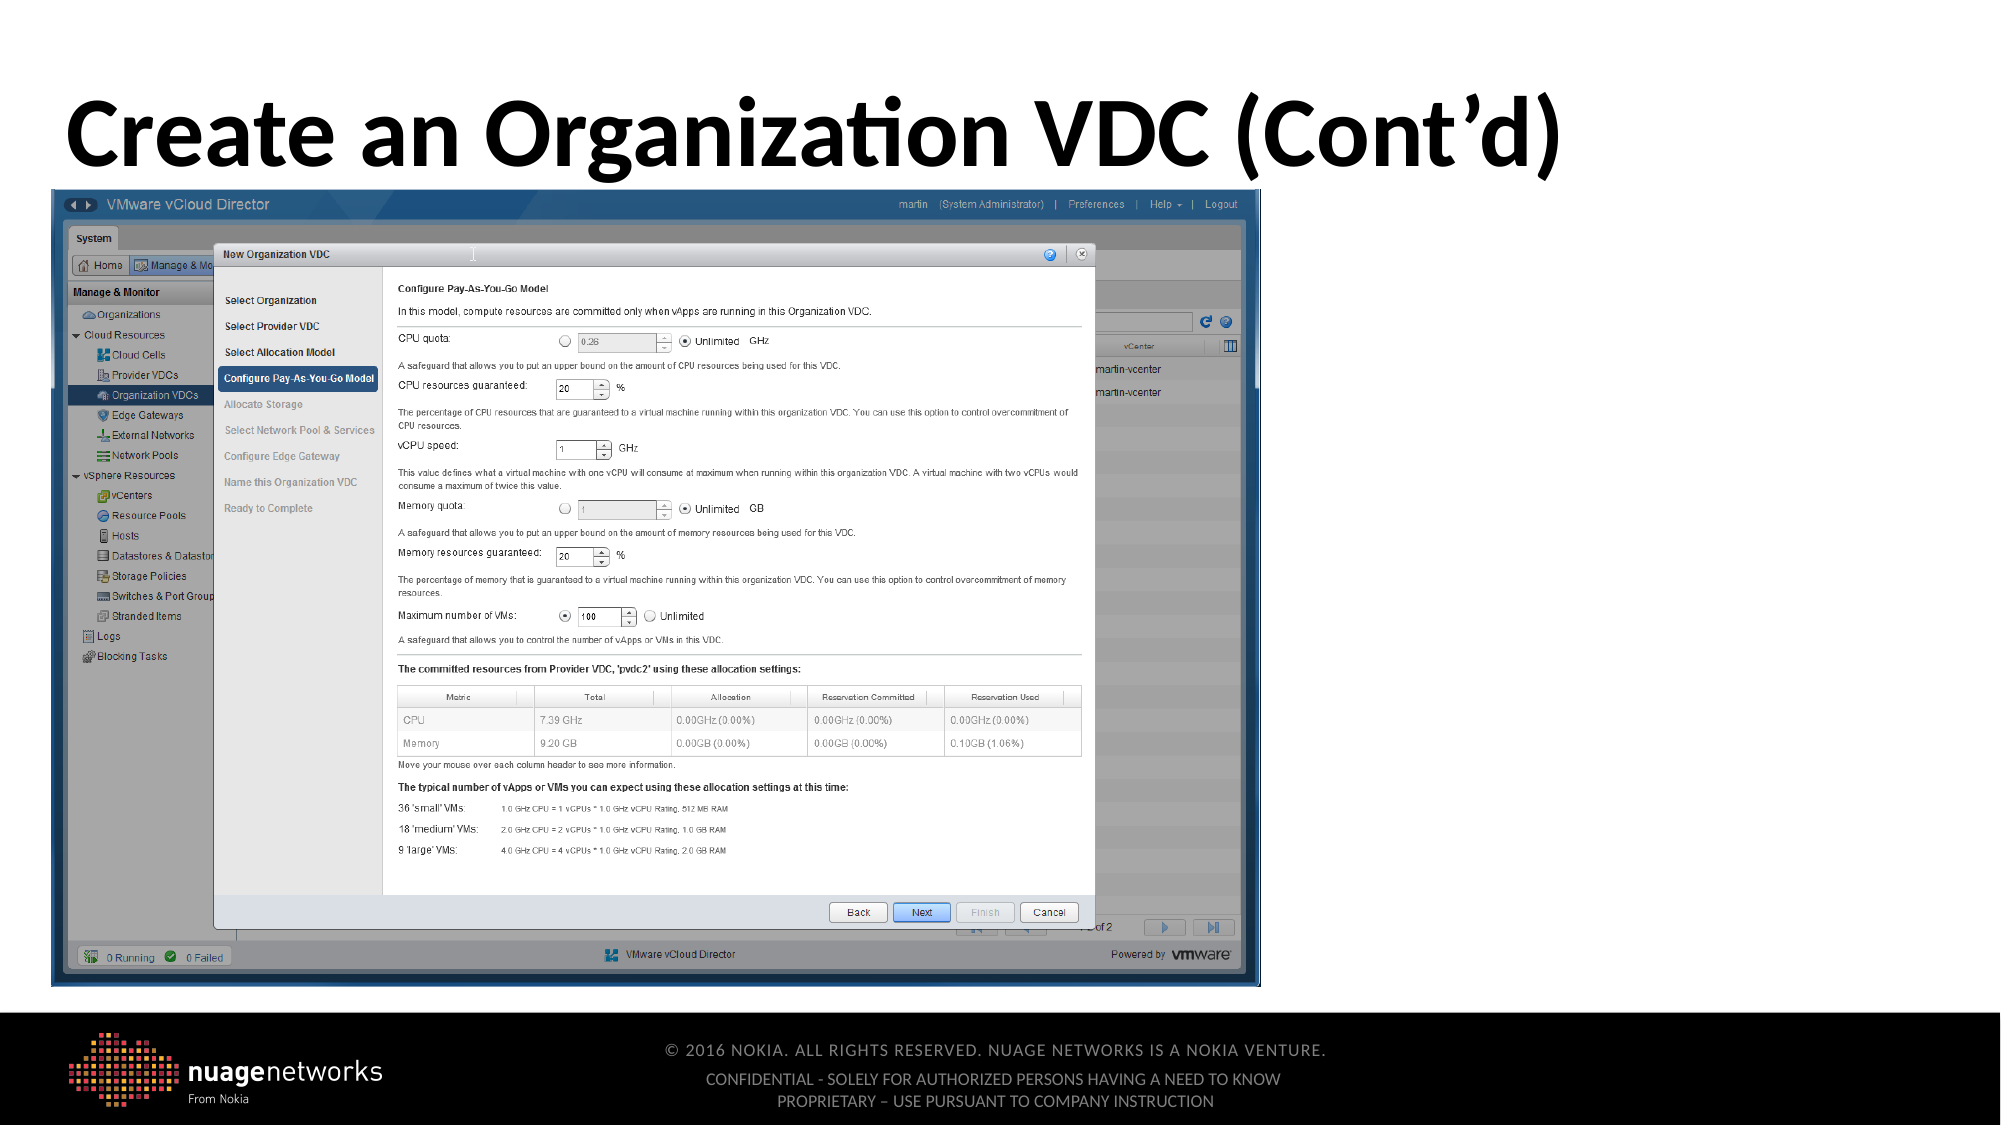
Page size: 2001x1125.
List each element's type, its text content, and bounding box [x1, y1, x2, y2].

picture [51, 188, 1261, 988]
title Create an Organization VDC (Cont’d) [51, 33, 1951, 221]
picture [55, 1030, 396, 1109]
